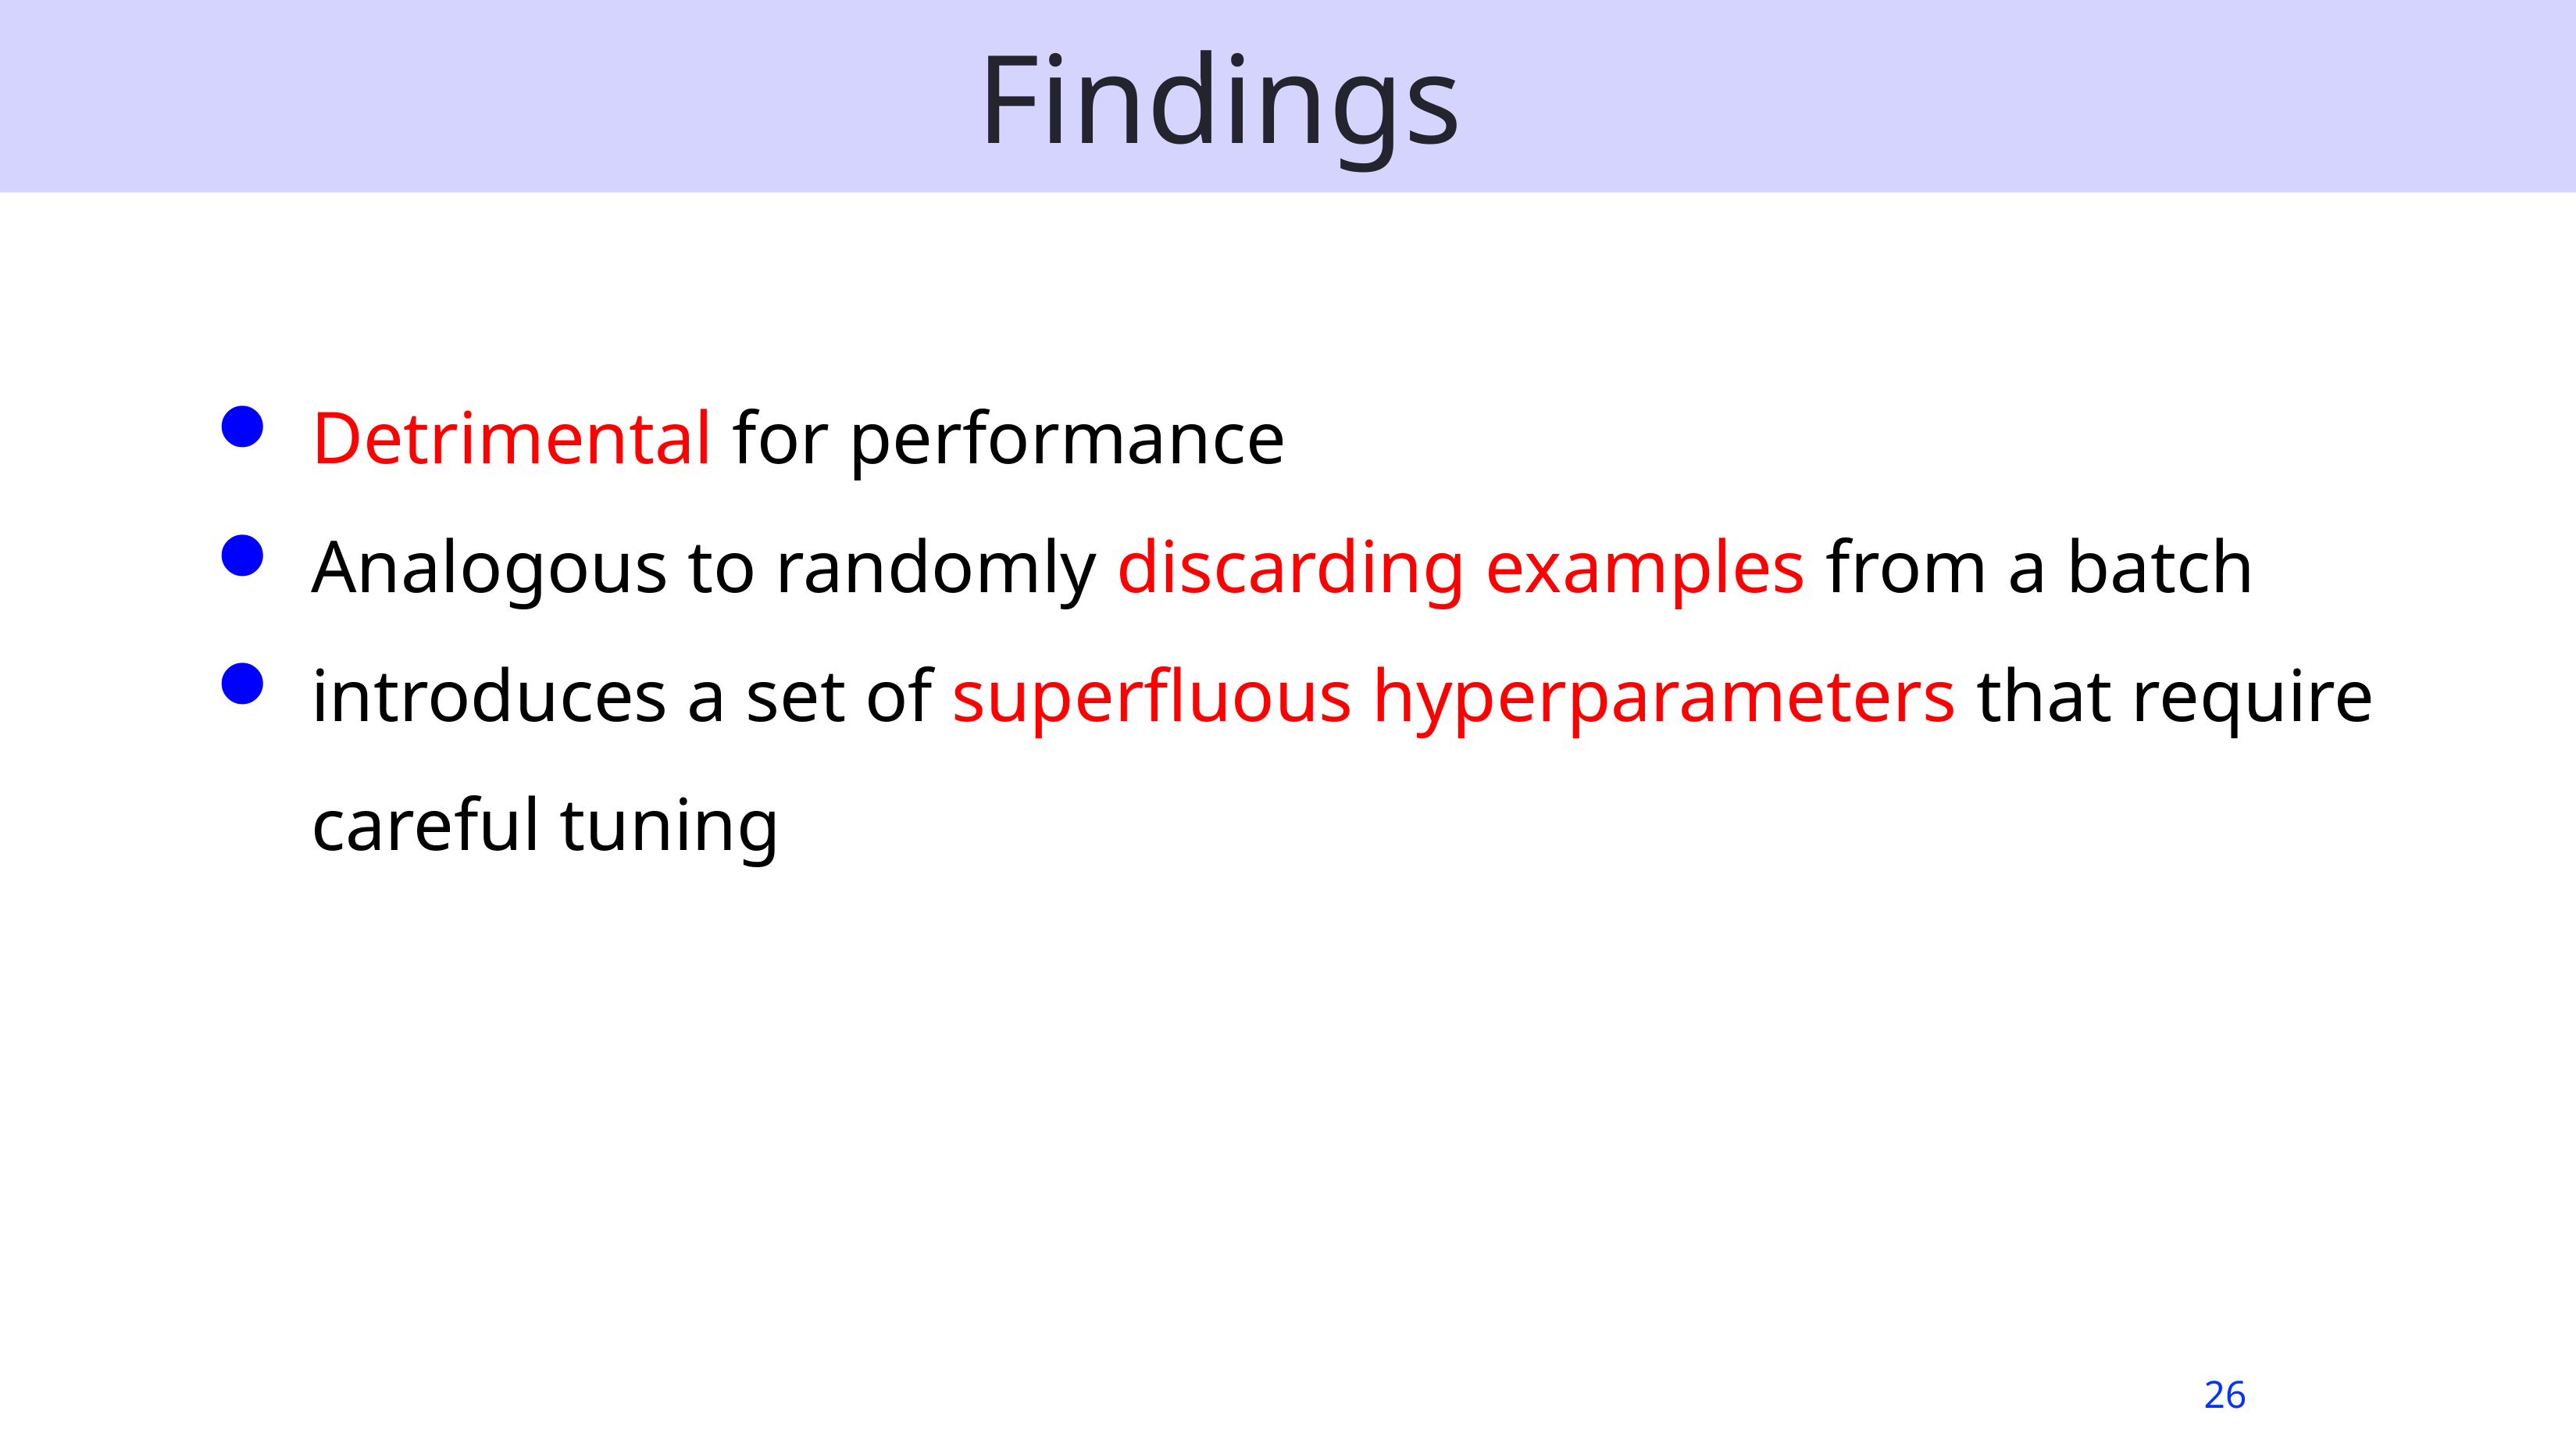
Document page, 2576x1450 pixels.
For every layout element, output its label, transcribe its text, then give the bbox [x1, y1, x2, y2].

text_box Findings [907, 21, 1596, 169]
text_box 26 [2199, 1377, 2275, 1422]
text_box Detrimental for performance Analogous to randomly discarding examples from a batch introduces a set of superfluous hyperparameters that require careful tuning [204, 344, 2538, 871]
